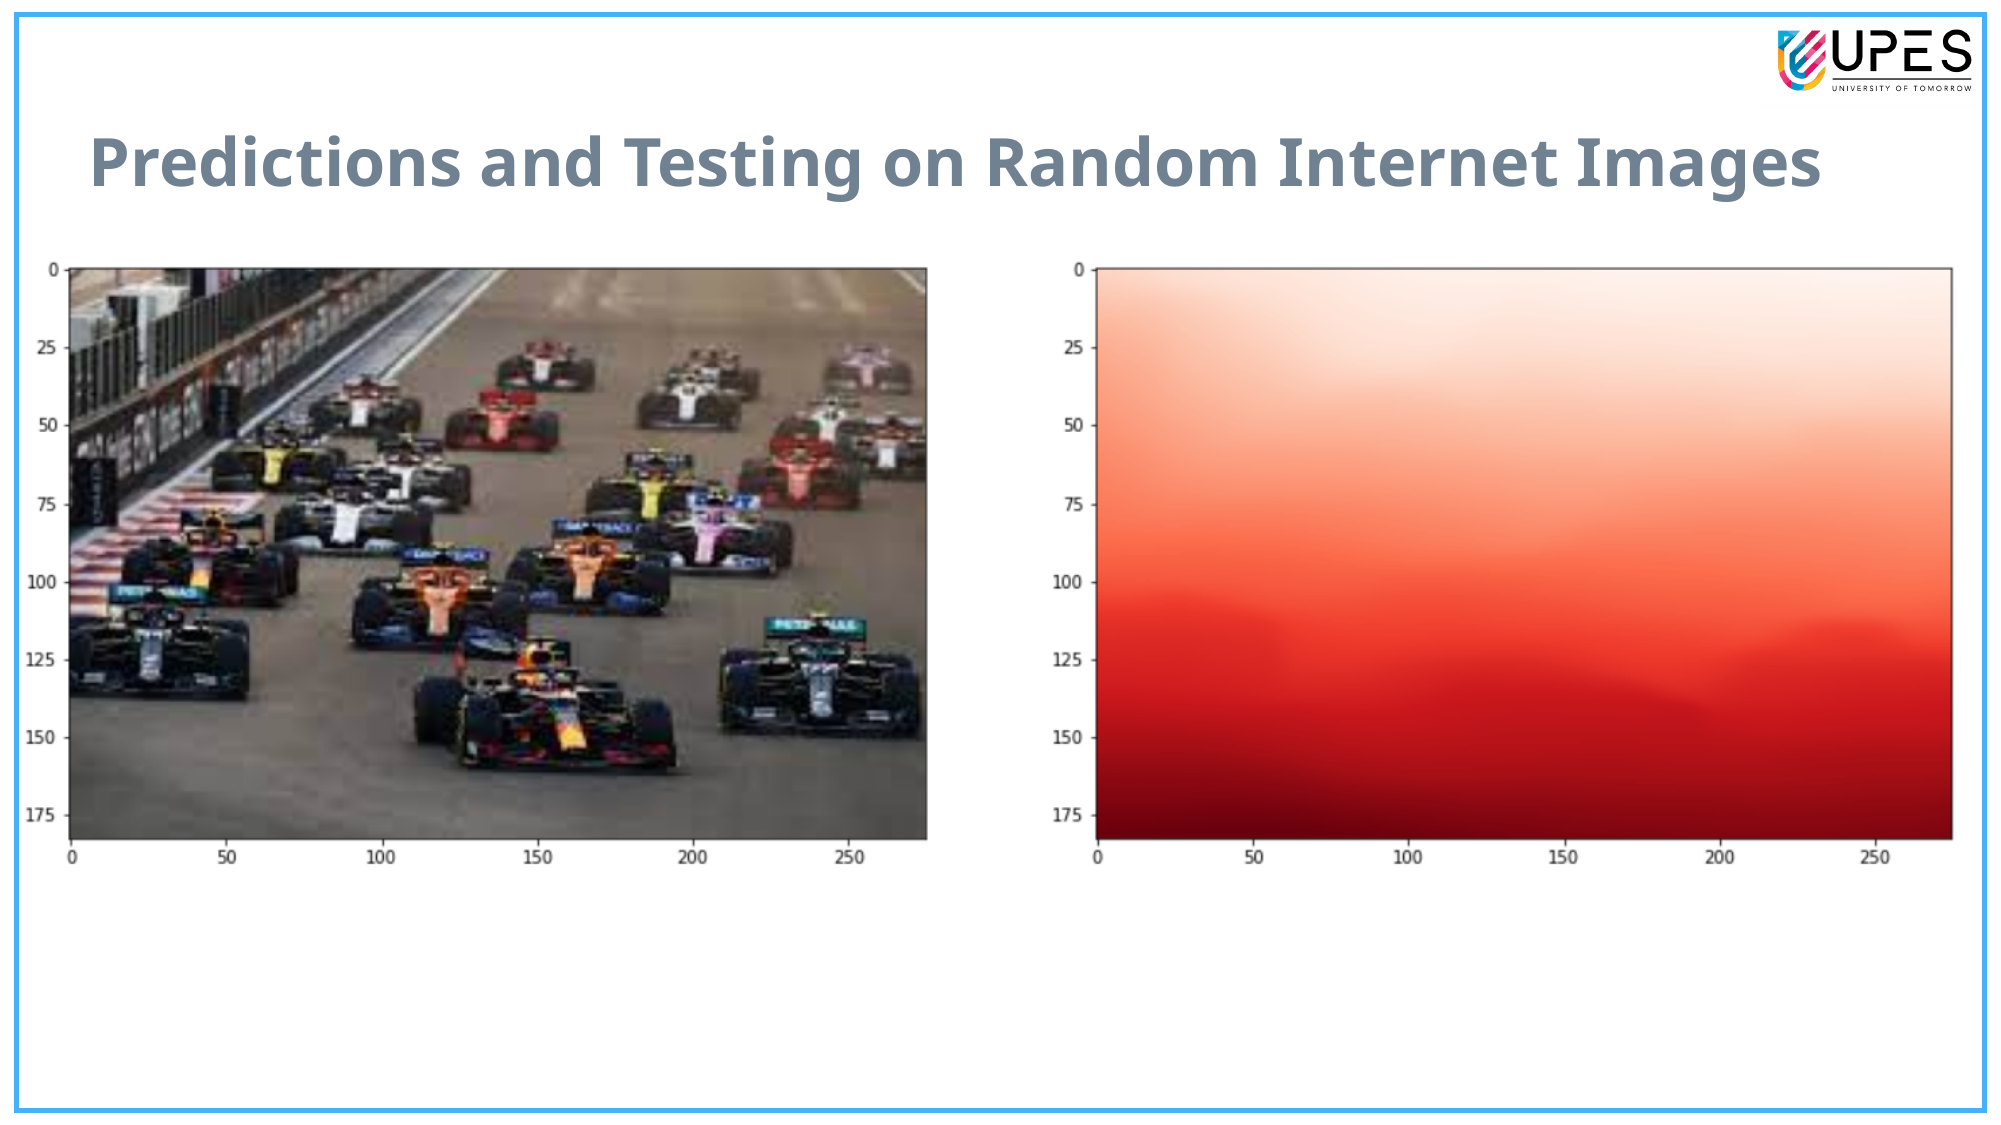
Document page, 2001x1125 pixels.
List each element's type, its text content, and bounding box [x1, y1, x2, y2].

picture [1758, 20, 1978, 110]
picture [24, 247, 1976, 879]
title Predictions and Testing on Random Internet Images [68, 97, 1932, 223]
